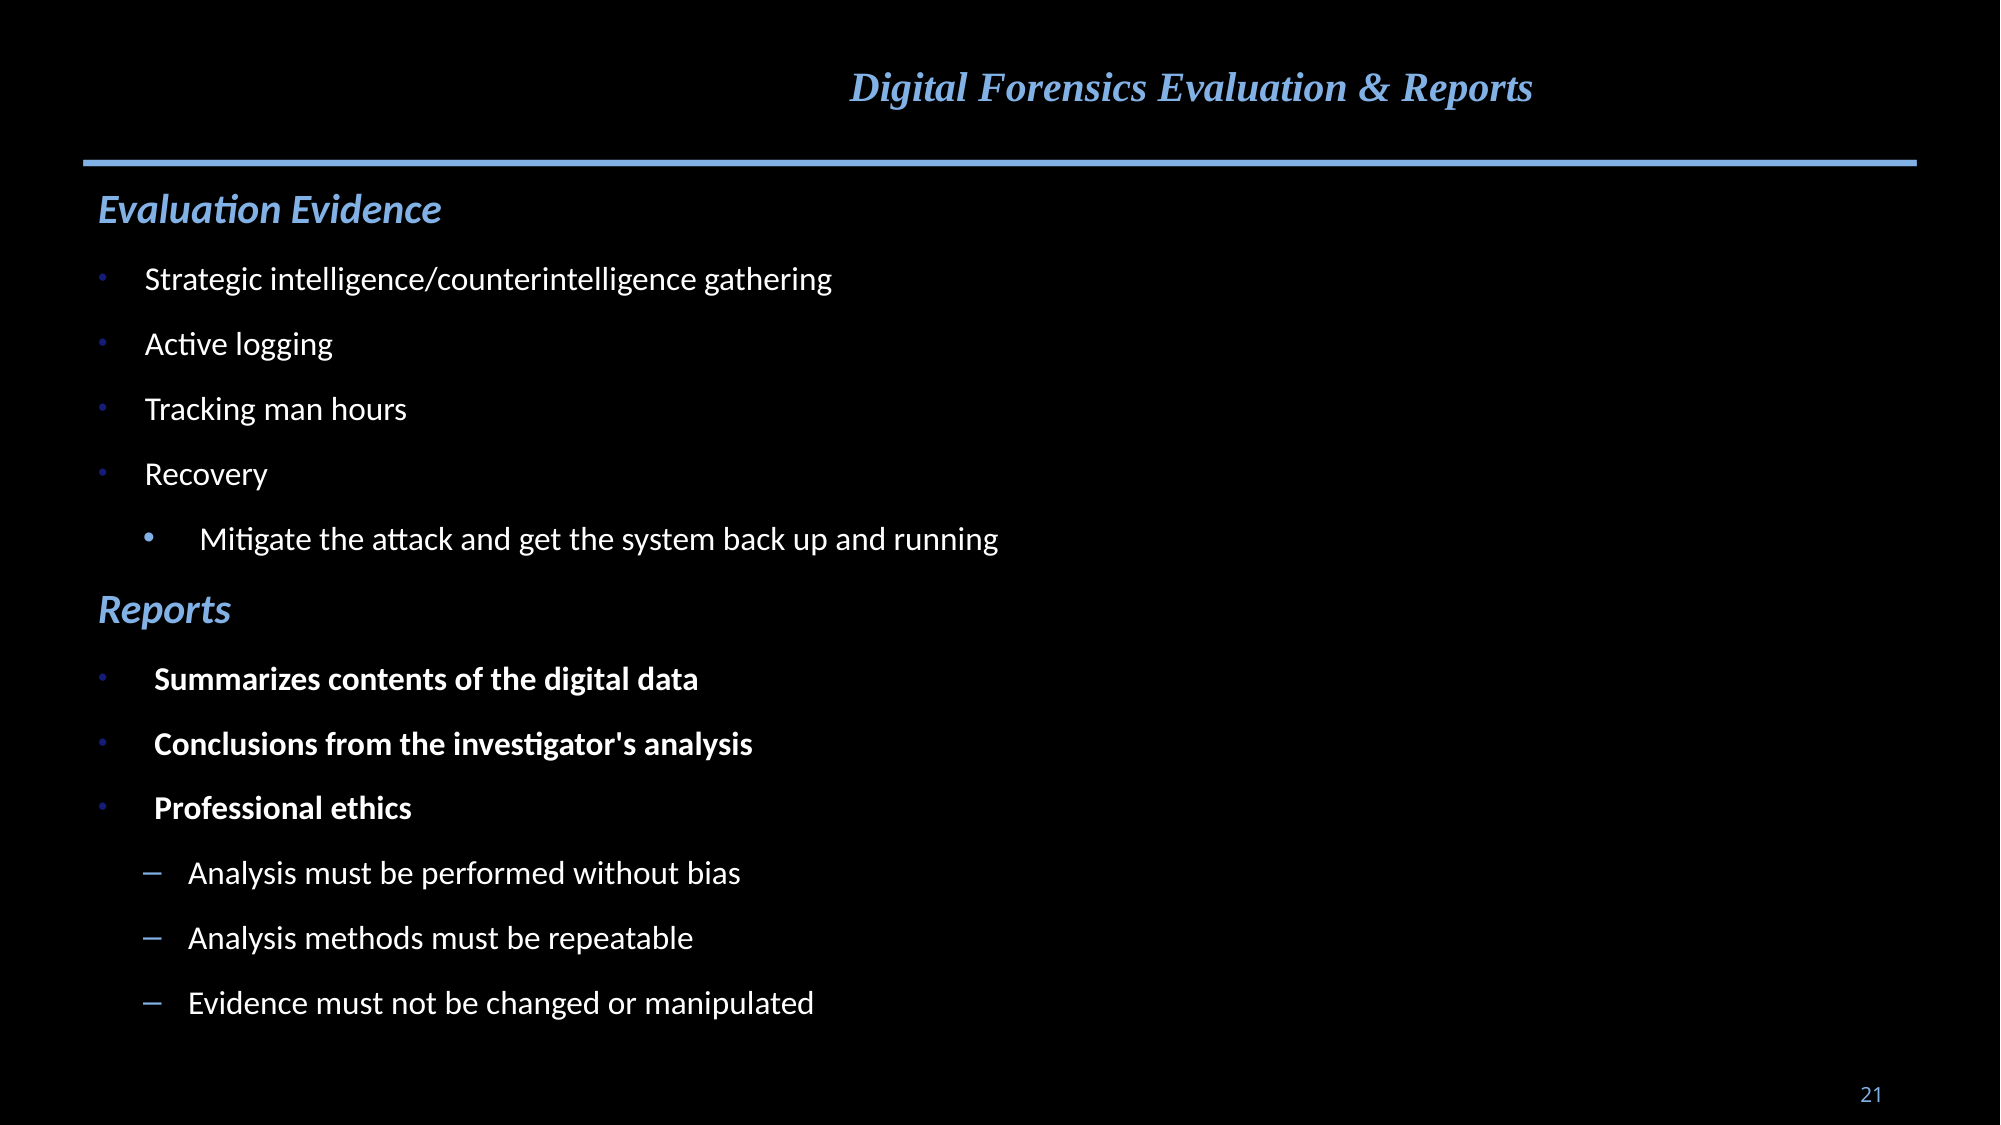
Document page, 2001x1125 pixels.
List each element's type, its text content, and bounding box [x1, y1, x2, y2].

list Evaluation Evidence Strategic intelligence/counterintelligence gathering Active logging Tracking man hours Recovery Mitigate the attack and get the system back up and running Reports Summarizes contents of the digital data Conclusions from the investigator's analysis Professional ethics Analysis must be performed without bias Analysis methods must be repeatable Evidence must not be changed or manipulated [83, 174, 1917, 1050]
title Digital Forensics Evaluation & Reports [383, 52, 2000, 155]
slide_number 21 [1746, 1070, 1998, 1121]
